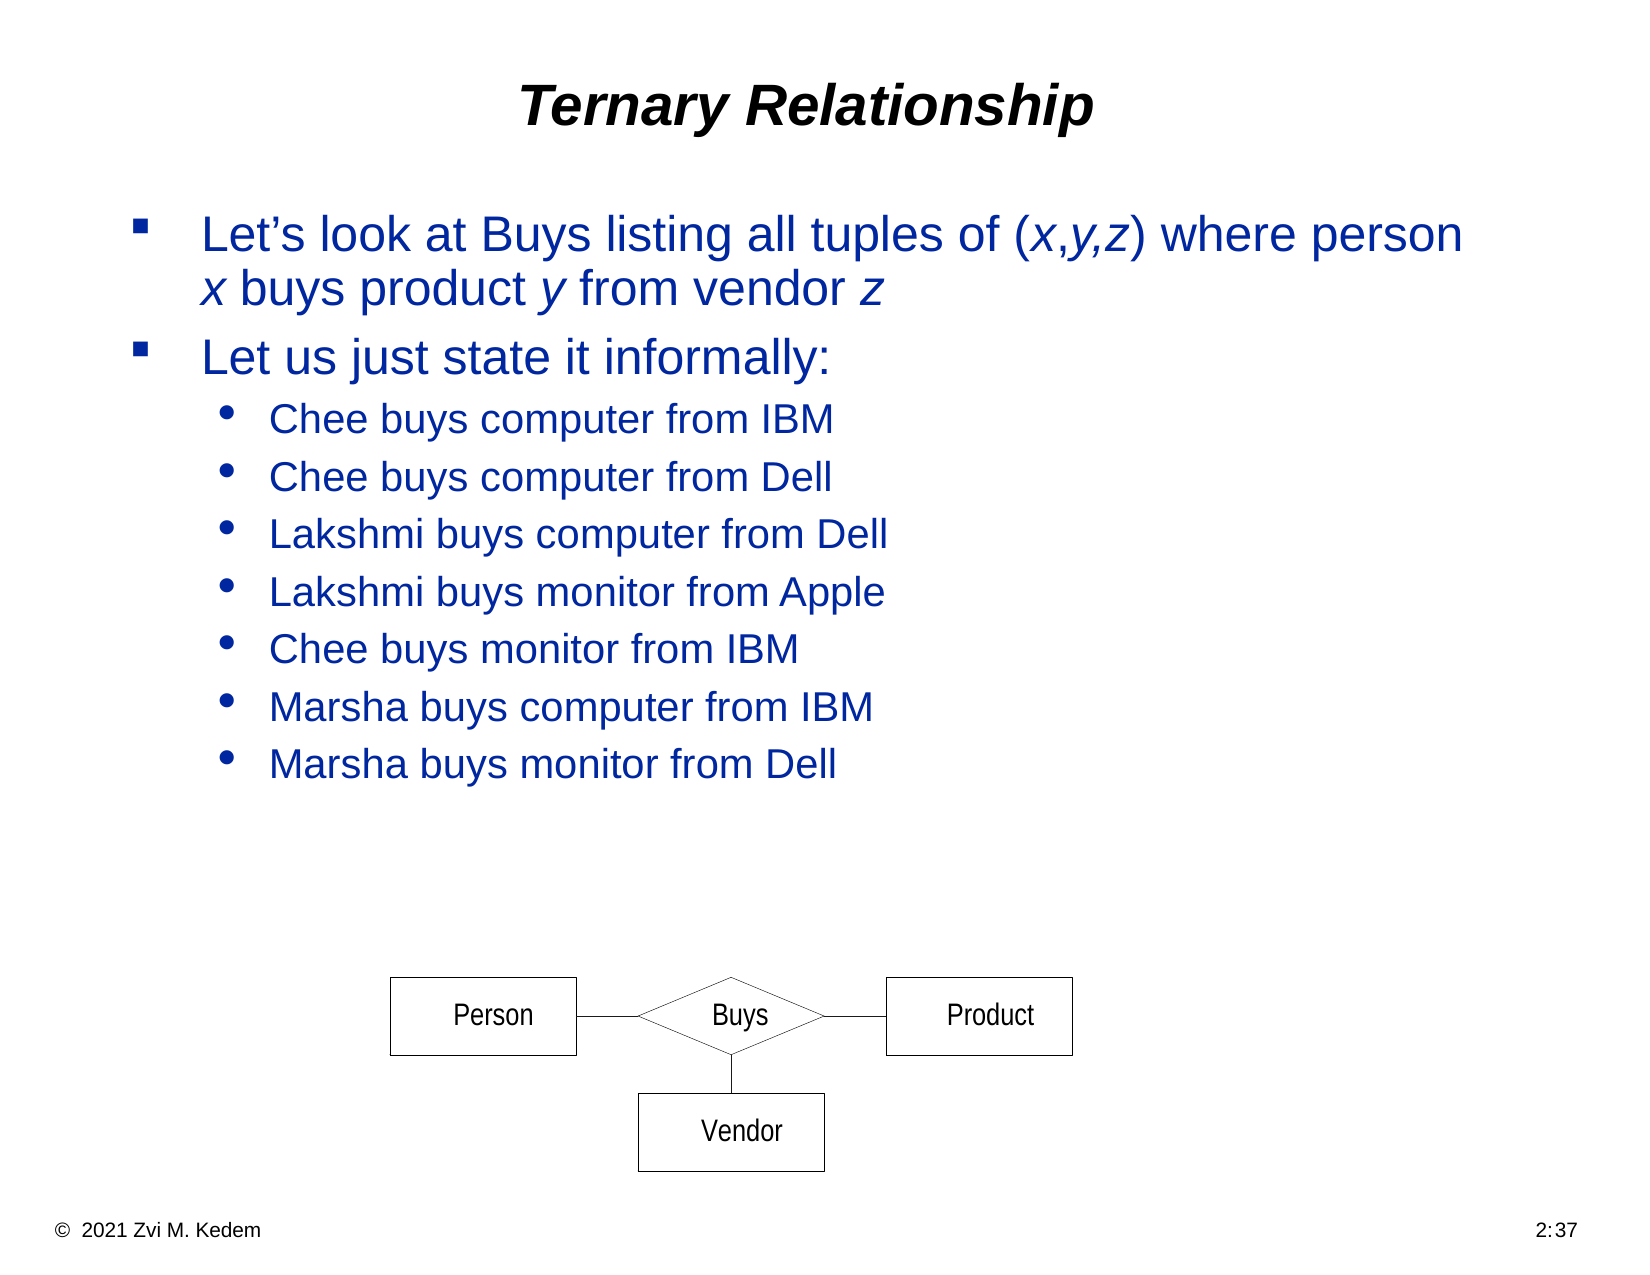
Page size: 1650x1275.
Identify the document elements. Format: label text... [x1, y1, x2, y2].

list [387, 974, 1075, 1174]
list Let’s look at Buys listing all tuples of (x,y,z) where person x buys product y from vendor z Let us just state it informally: Chee buys computer from IBM Chee buys computer from Dell Lakshmi buys computer from Dell Lakshmi buys monitor from Apple Chee buys monitor from IBM Marsha buys computer from IBM Marsha buys monitor from Dell [111, 199, 1513, 1201]
title Ternary Relationship [111, 36, 1501, 176]
